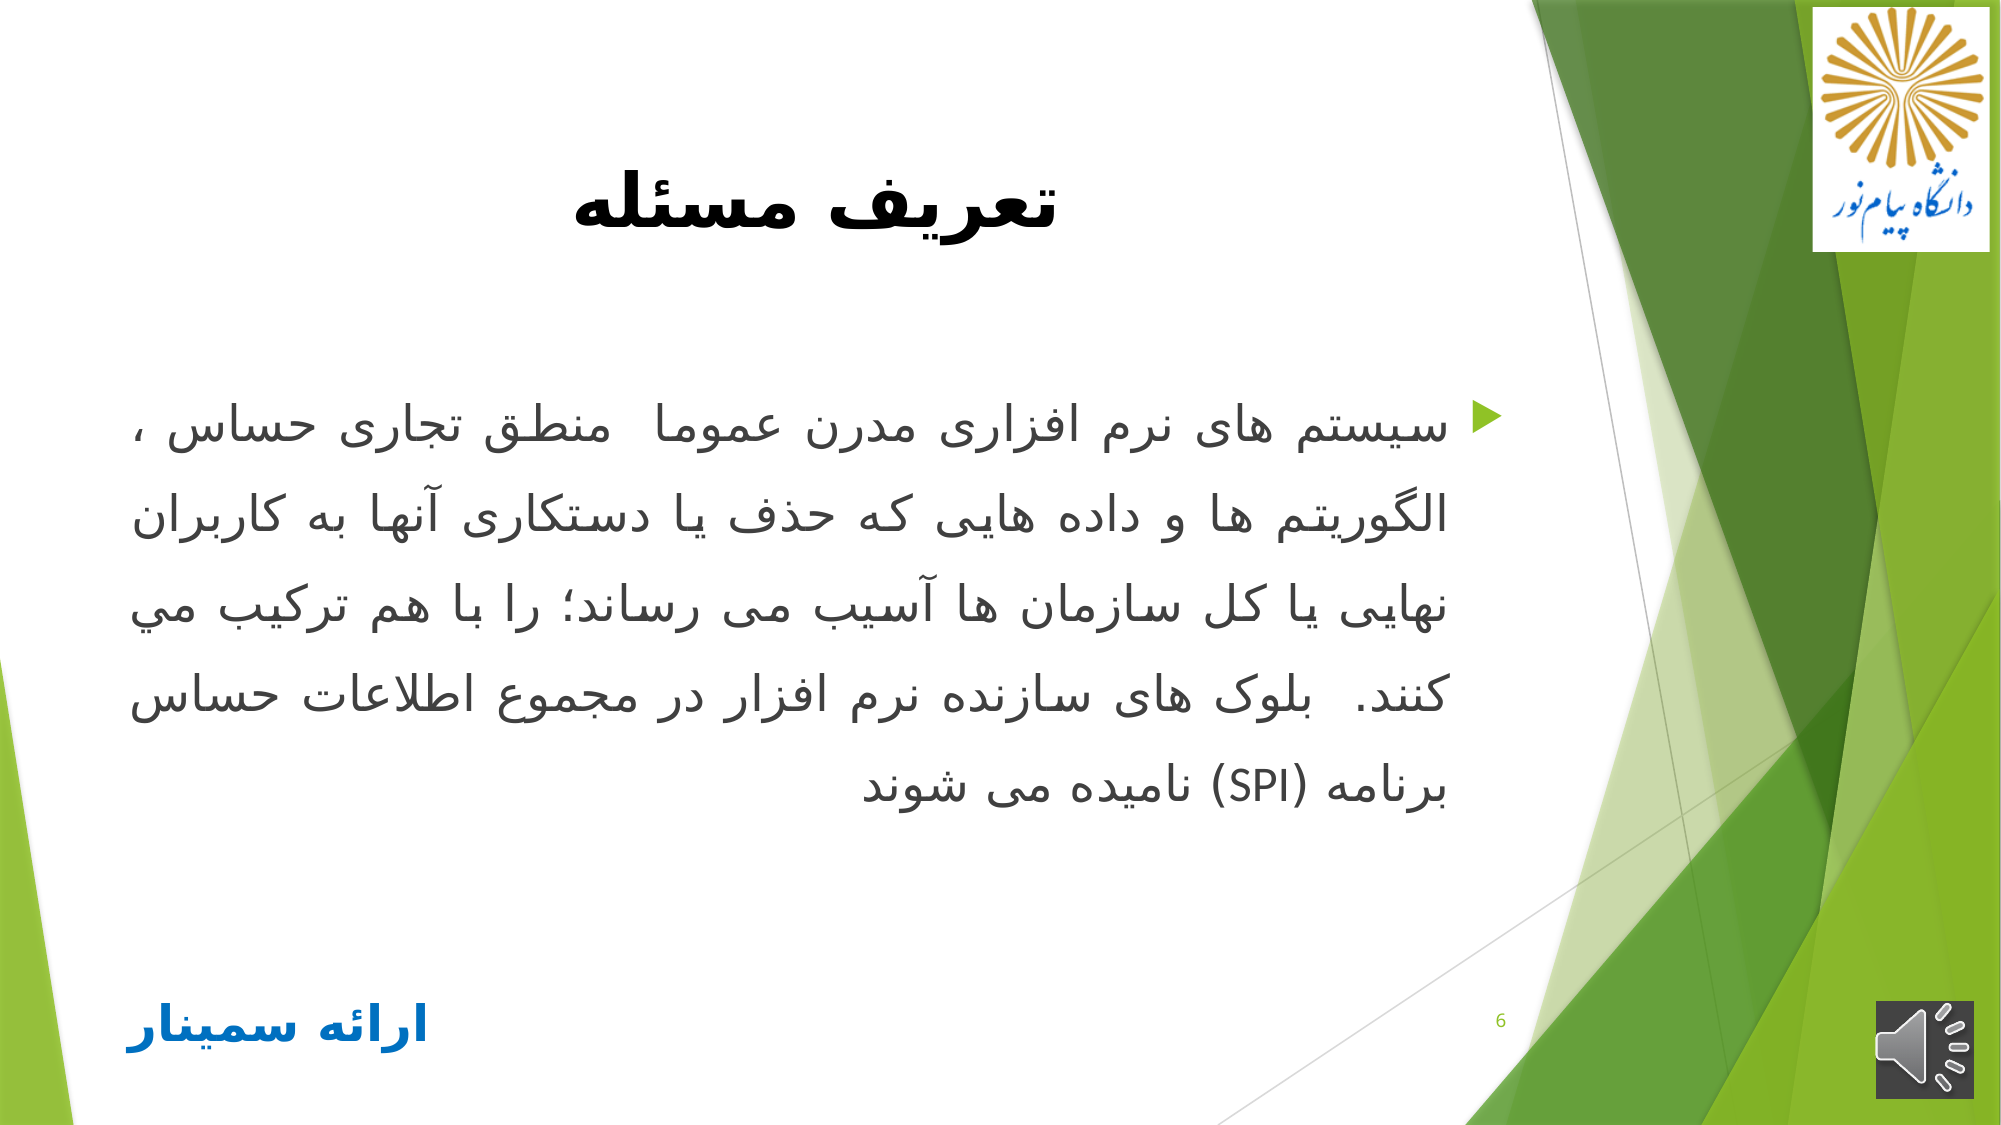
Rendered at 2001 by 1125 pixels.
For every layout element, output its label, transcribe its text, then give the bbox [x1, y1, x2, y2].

footer ارائه سمینار [113, 1002, 1142, 1040]
list سیستم های نرم افزاری مدرن عموما منطق تجاری حساس ، الگوریتم ها و داده هایی که حذف یا دستکاری آنها به کاربران نهایی یا کل سازمان ها آسیب می رساند؛ را با هم تركيب مي كنند. بلوک های سازنده نرم افزار در مجموع اطلاعات حساس برنامه (SPI) نامیده می شوند [111, 354, 1522, 992]
slide_number 6 [1409, 991, 1522, 1051]
picture [1874, 999, 1976, 1101]
title تعريف مسئله [111, 99, 1522, 317]
picture [1812, 7, 1991, 253]
